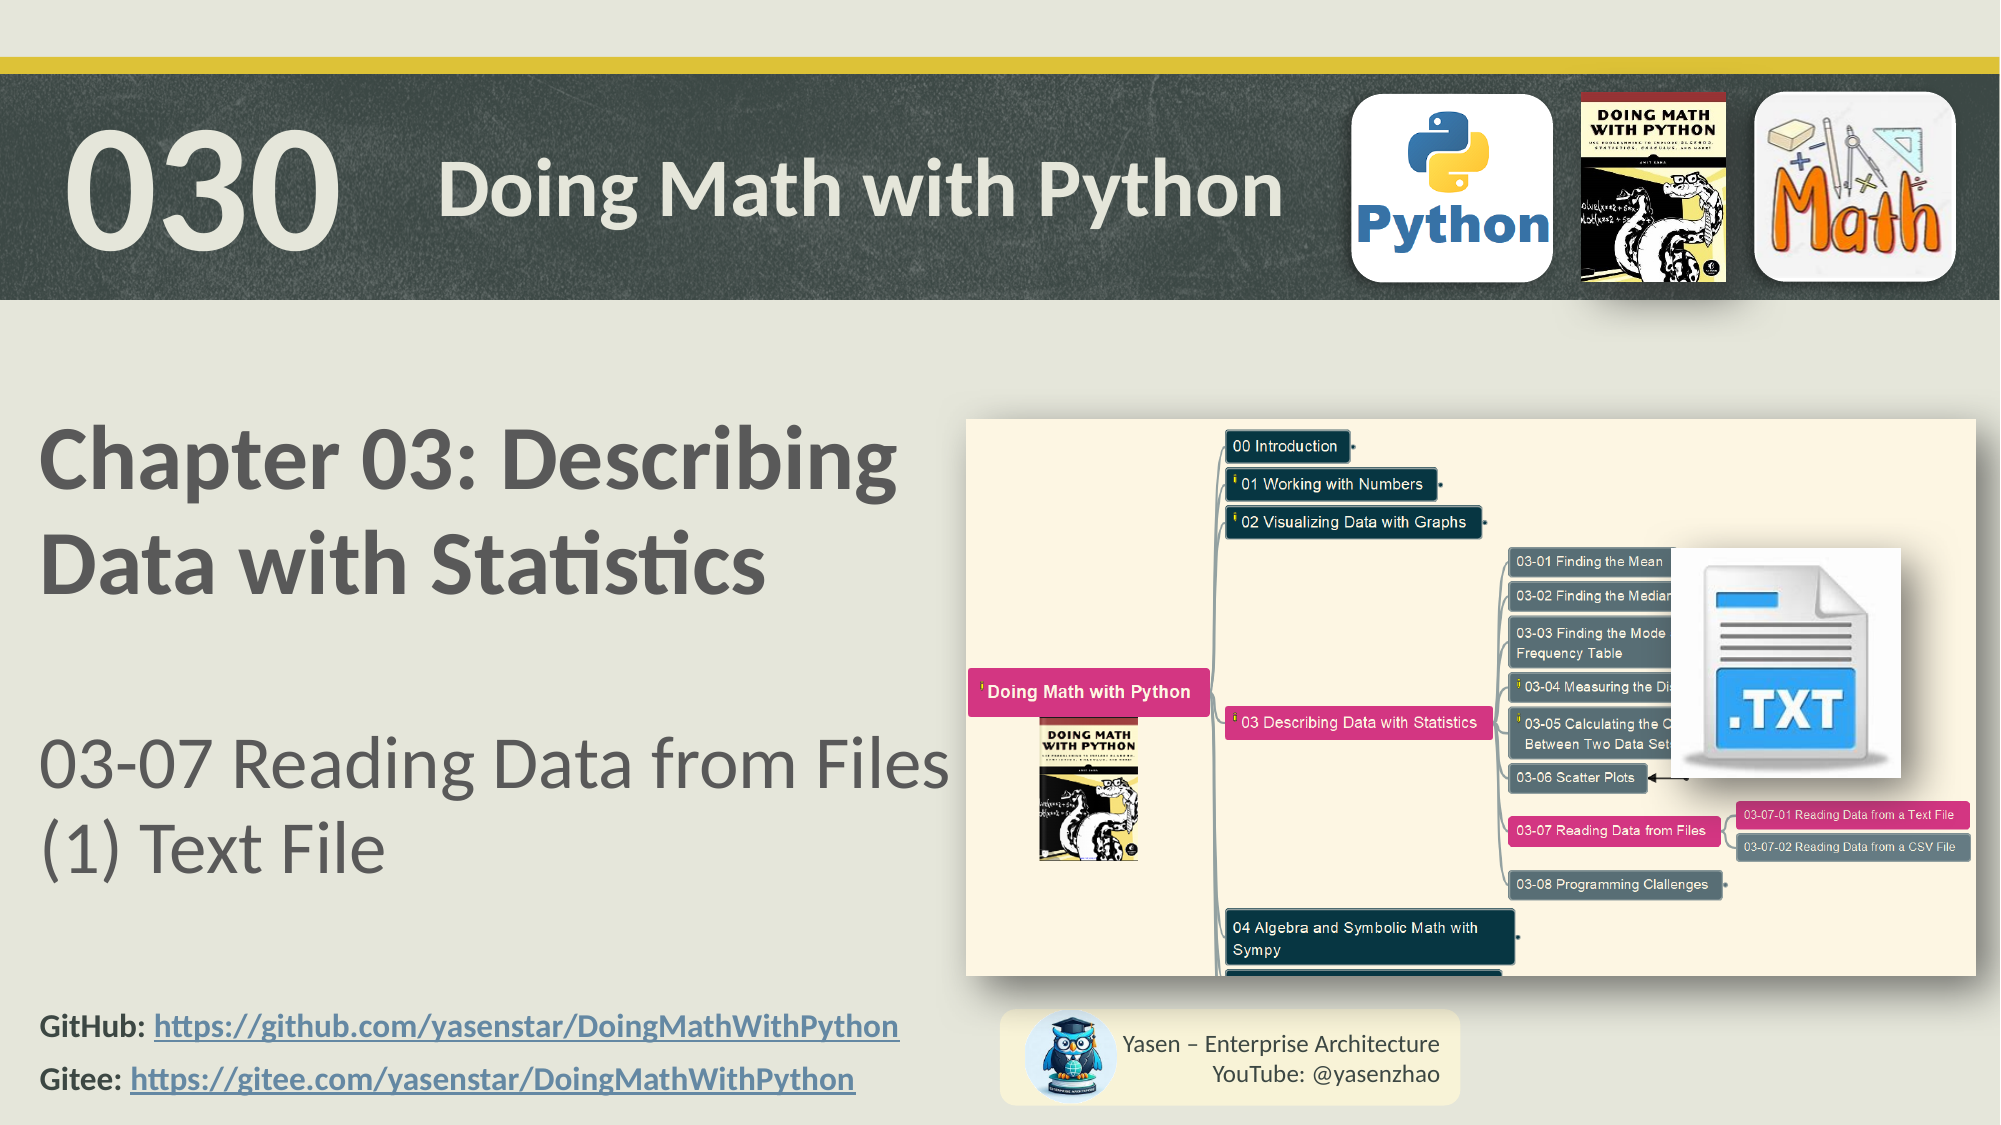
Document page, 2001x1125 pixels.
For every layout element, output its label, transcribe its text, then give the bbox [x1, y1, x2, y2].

text_box 030 [48, 132, 359, 244]
picture [1671, 548, 1901, 778]
title Doing Math with Python [422, 76, 1323, 300]
text_box GitHub: https://github.com/yasenstar/DoingMathWithPython Gitee: https://gitee.com/yasenstar/DoingMathWithPython [24, 997, 950, 1112]
picture [0, 74, 2000, 300]
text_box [999, 1009, 1461, 1106]
text_box Chapter 03: Describing Data with Statistics 03-07 Reading Data from Files (1) Text File [24, 355, 1034, 942]
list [966, 419, 1976, 976]
